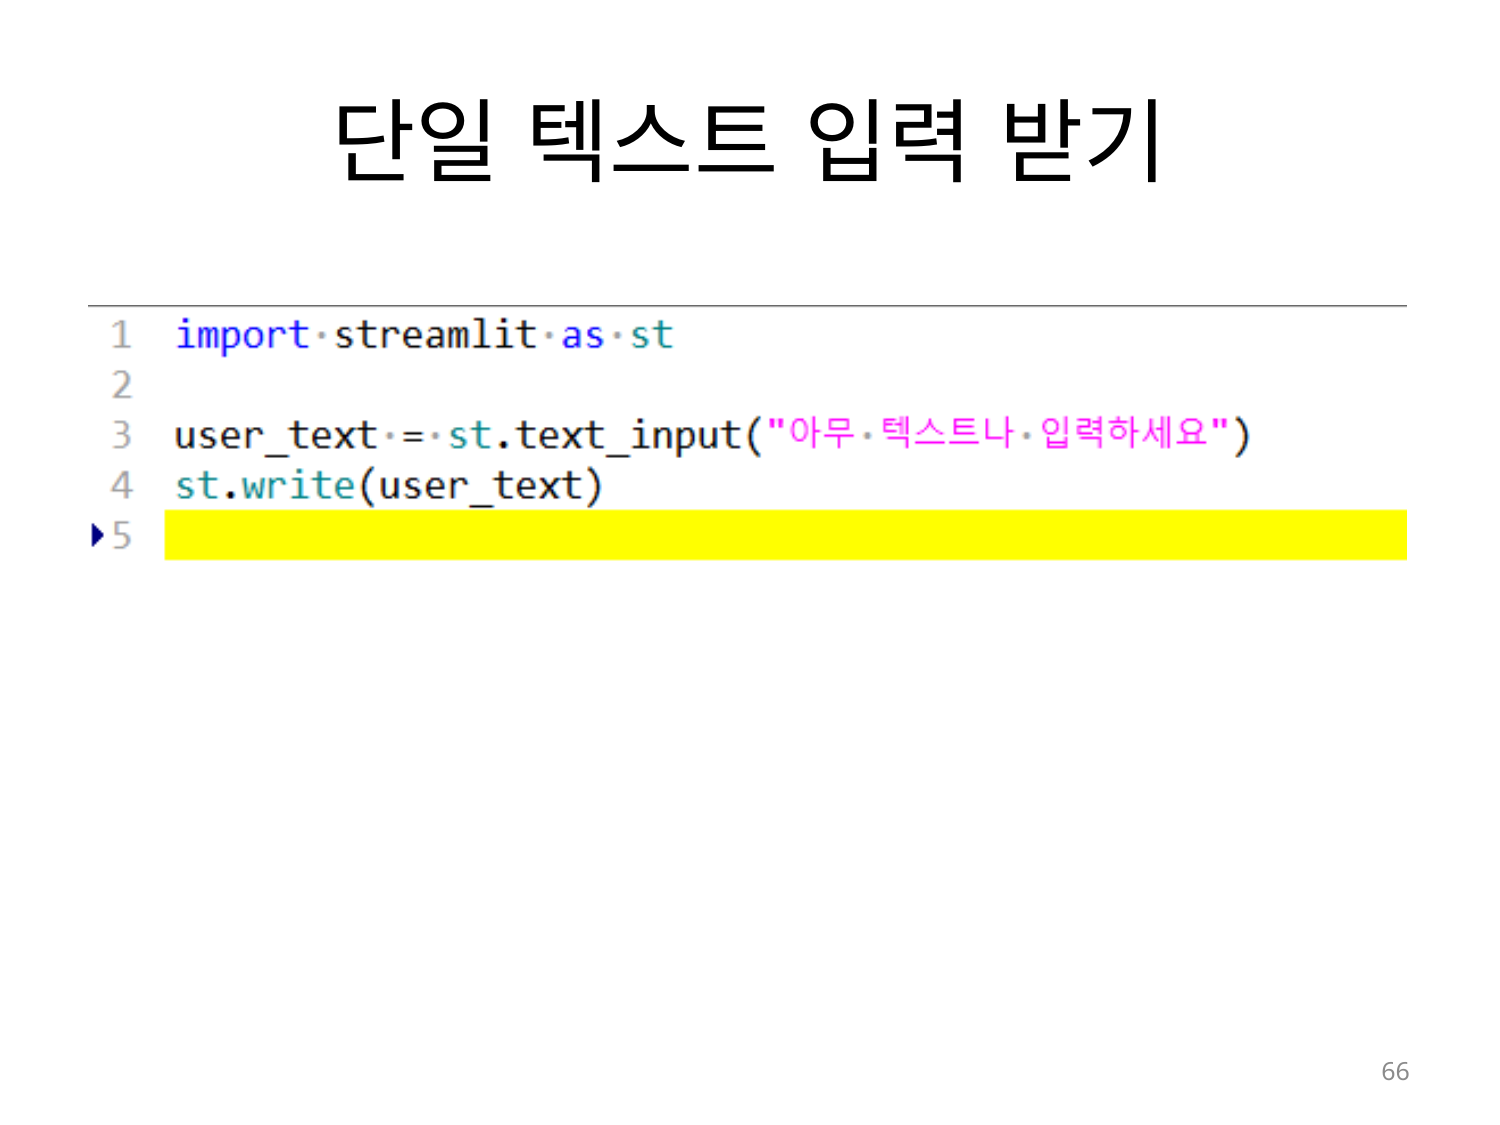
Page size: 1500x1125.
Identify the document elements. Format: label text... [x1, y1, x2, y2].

slide_number 66 [1074, 1042, 1425, 1103]
title 단일 텍스트 입력 받기 [75, 45, 1425, 233]
picture [88, 305, 1407, 563]
